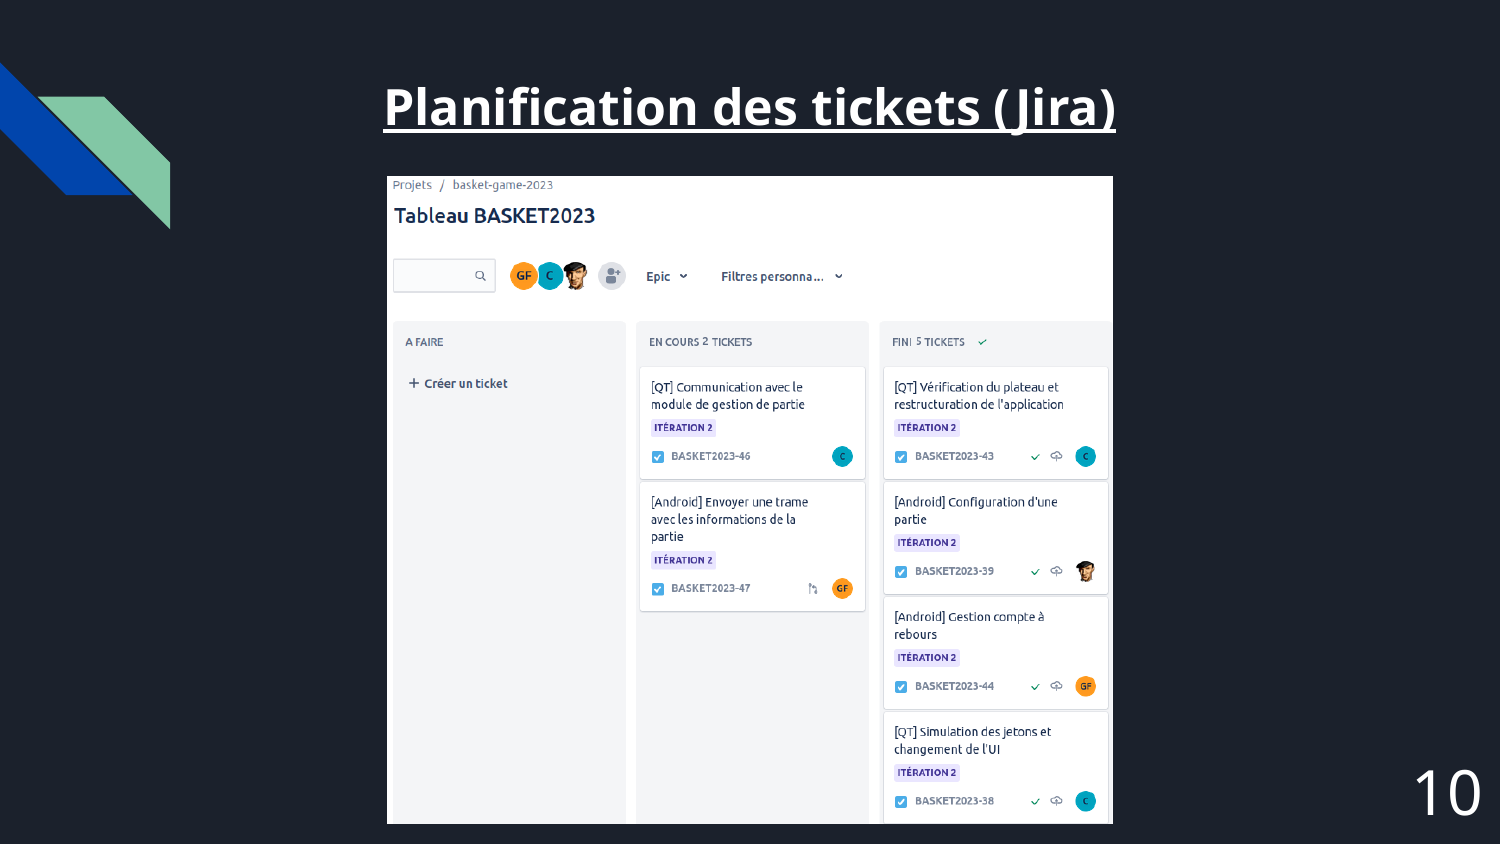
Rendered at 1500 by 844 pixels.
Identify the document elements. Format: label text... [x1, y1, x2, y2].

title Planification des tickets (Jira) [0, 60, 1500, 211]
picture [387, 176, 1113, 824]
text_box 10 [1396, 737, 1500, 843]
